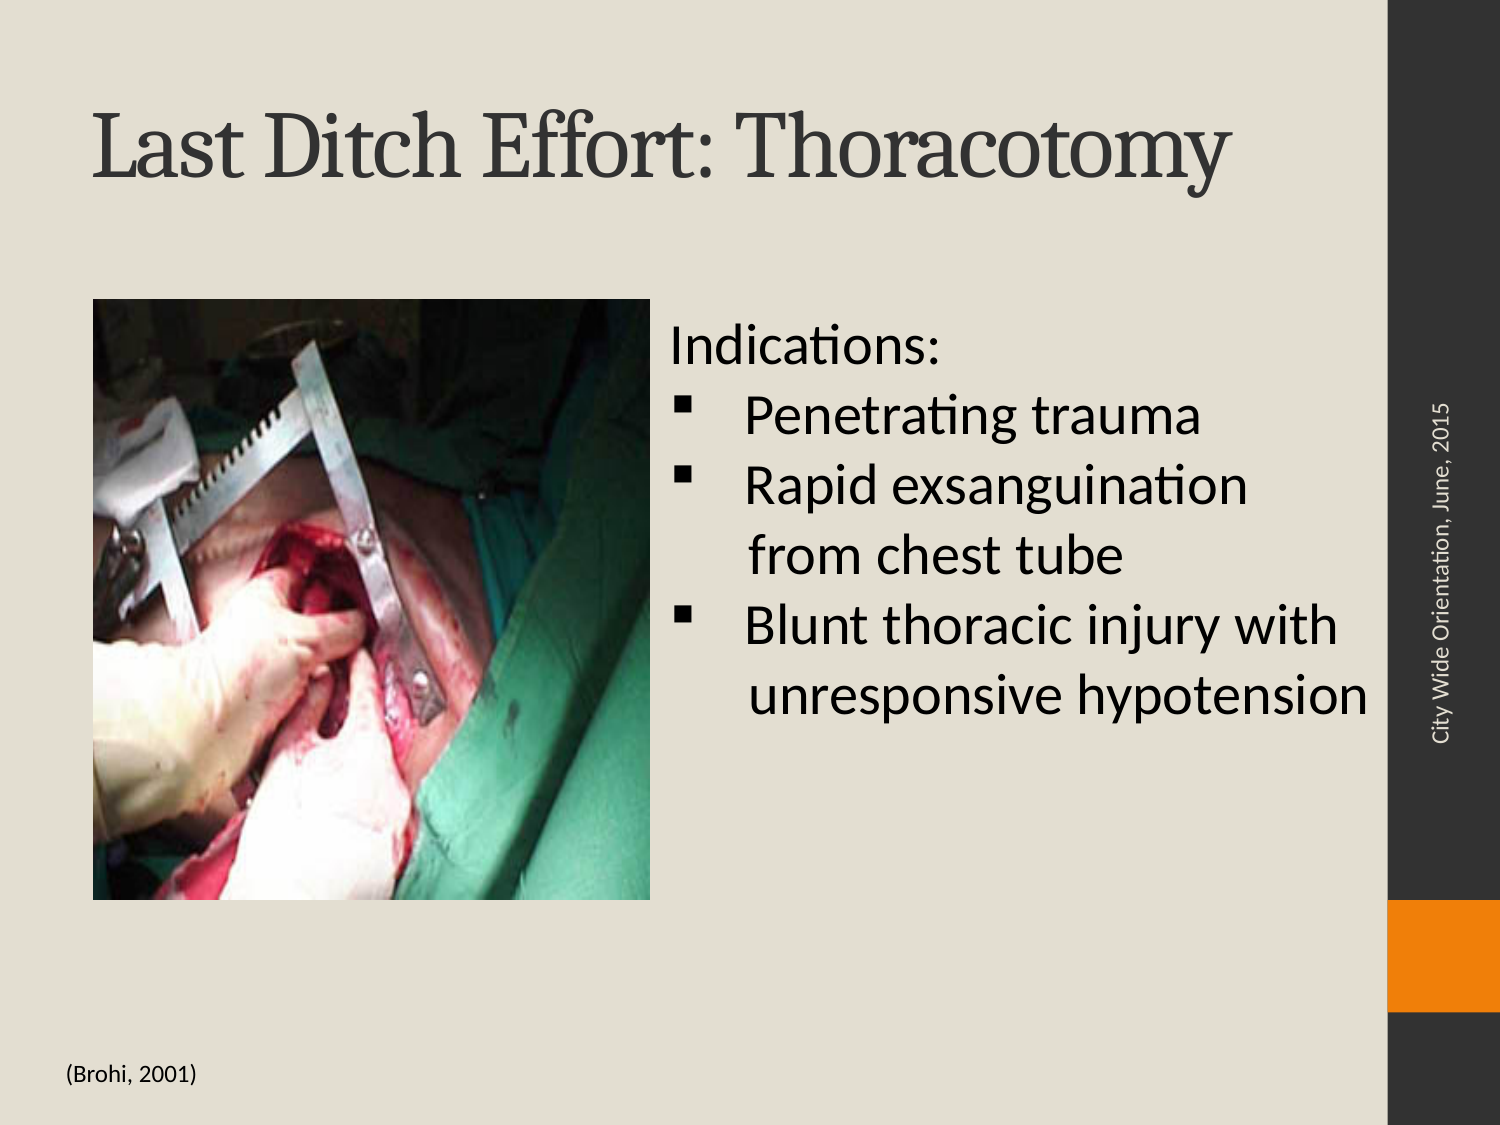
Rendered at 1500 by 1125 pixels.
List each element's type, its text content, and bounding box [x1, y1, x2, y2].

footer City Wide Orientation, June, 2015 [1408, 387, 1469, 889]
text_box (Brohi, 2001) [50, 1050, 213, 1095]
picture [92, 299, 651, 901]
text_box Indications: Penetrating trauma Rapid exsanguination from chest tube Blunt thoracic injury with unresponsive hypotension [658, 298, 1385, 779]
title Last Ditch Effort: Thoracotomy [75, 45, 1325, 233]
